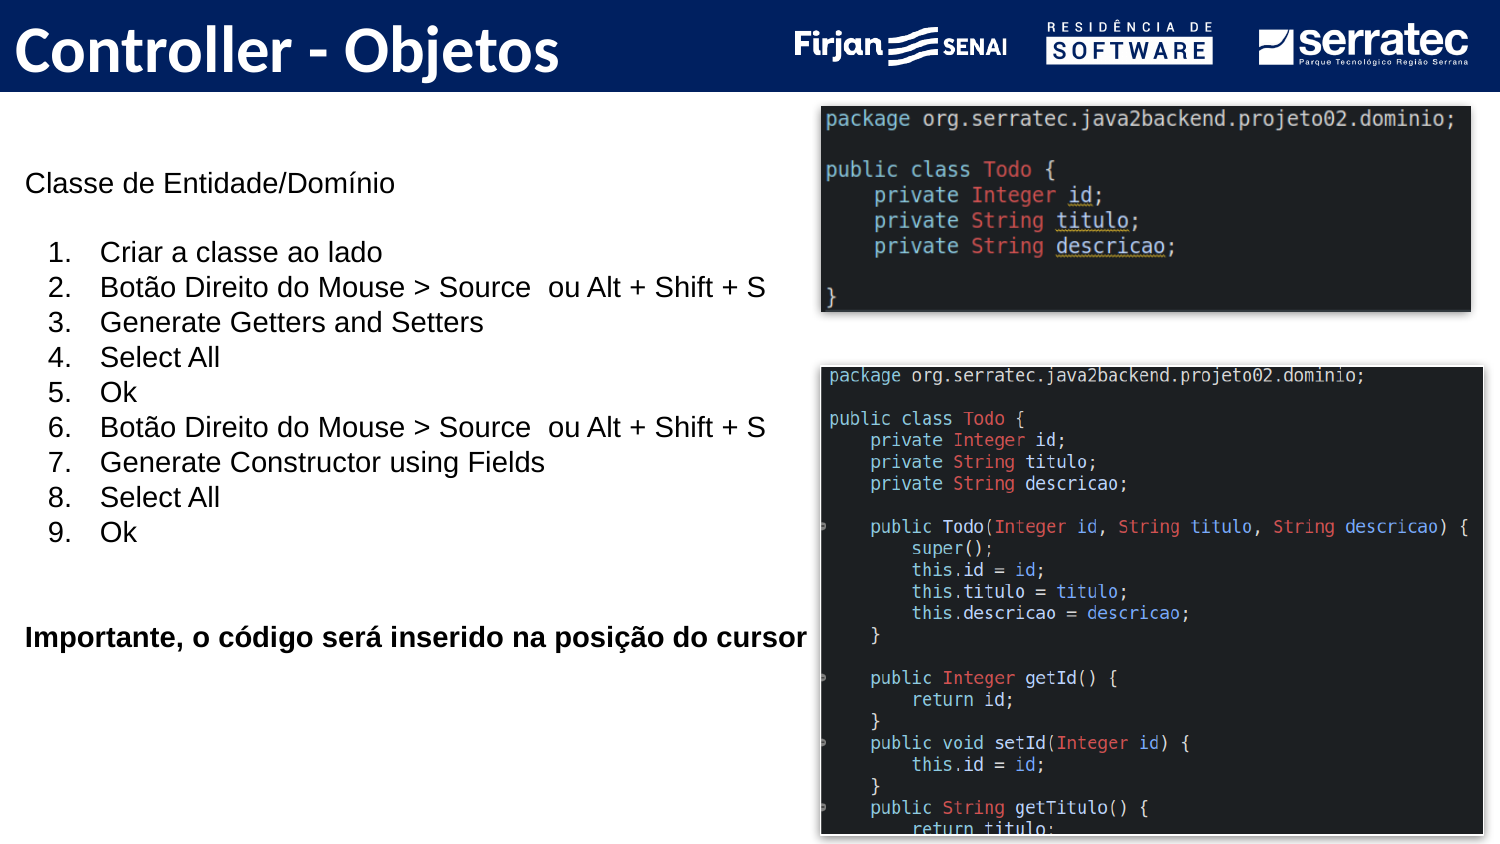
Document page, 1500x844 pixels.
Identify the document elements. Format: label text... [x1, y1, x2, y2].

picture [1259, 23, 1468, 66]
title Controller - Objetos [0, 0, 790, 72]
text_box Classe de Entidade/Domínio Criar a classe ao lado Botão Direito do Mouse > Source ou Alt + Shift + S Generate Getters and Setters Select All Ok Botão Direito do Mouse > Source ou Alt + Shift + S Generate Constructor using Fields Select All Ok Importante, o código será inserido na posição do cursor [10, 148, 849, 690]
picture [771, 12, 1239, 80]
picture [821, 106, 1471, 312]
picture [821, 366, 1484, 835]
